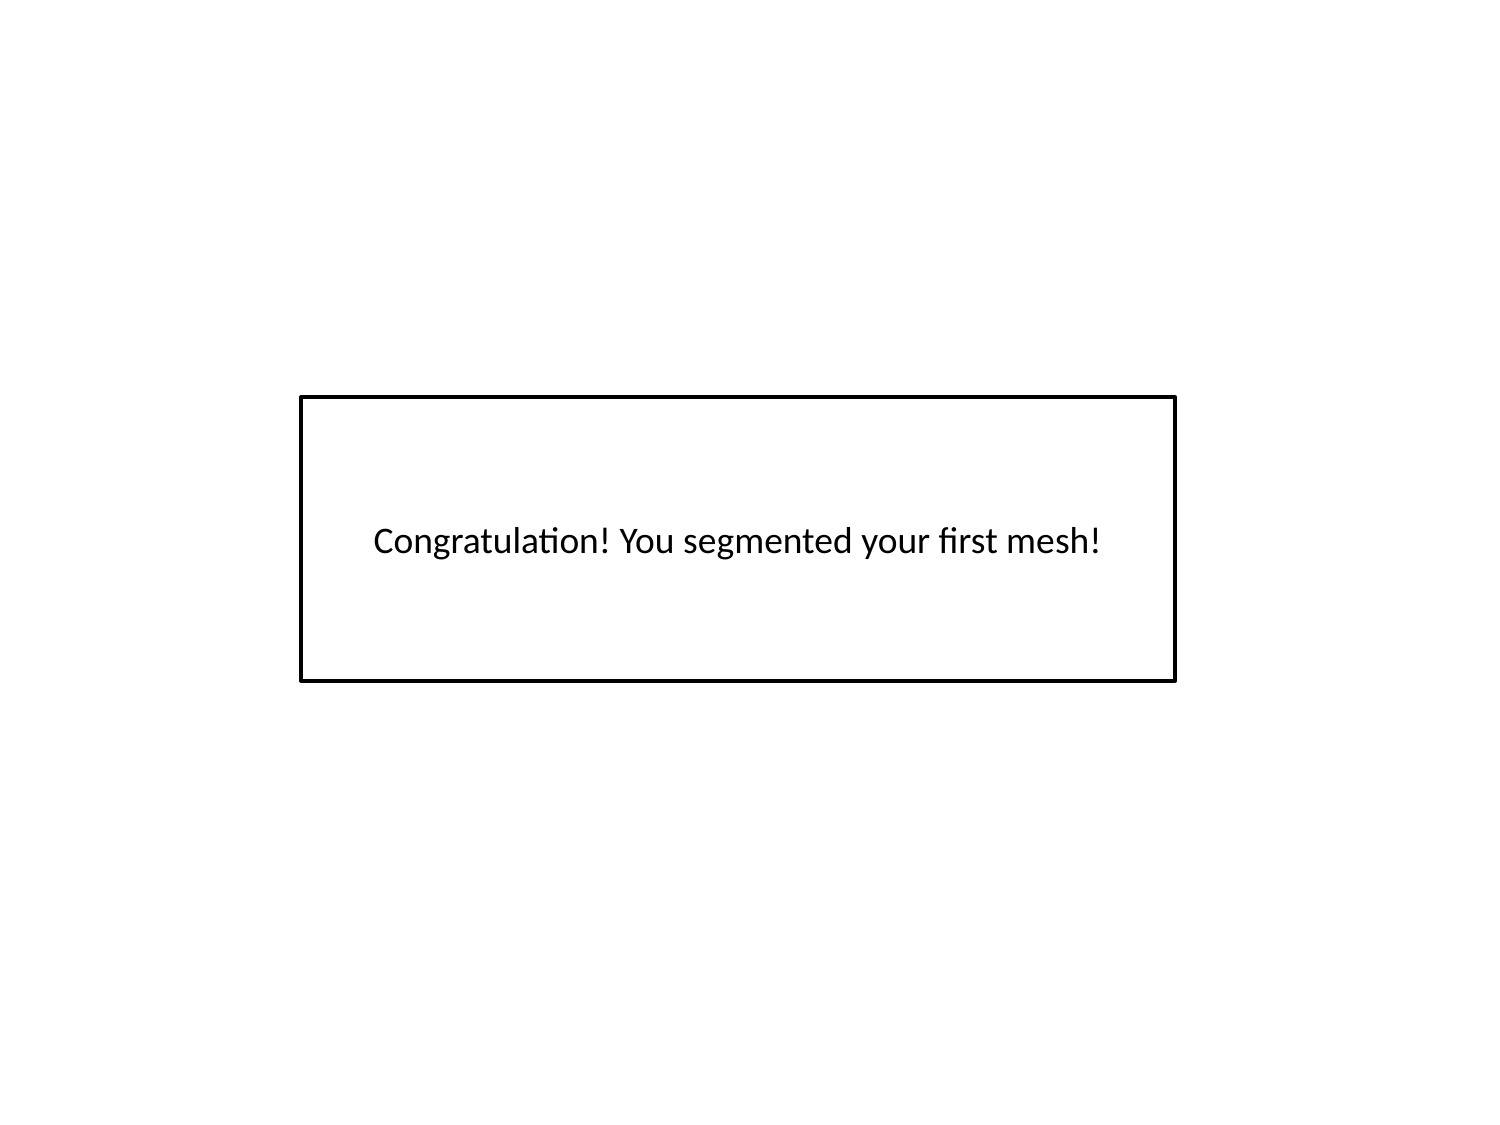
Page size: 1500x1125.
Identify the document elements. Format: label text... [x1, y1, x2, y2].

text_box Congratulation! You segmented your first mesh! [299, 395, 1177, 683]
